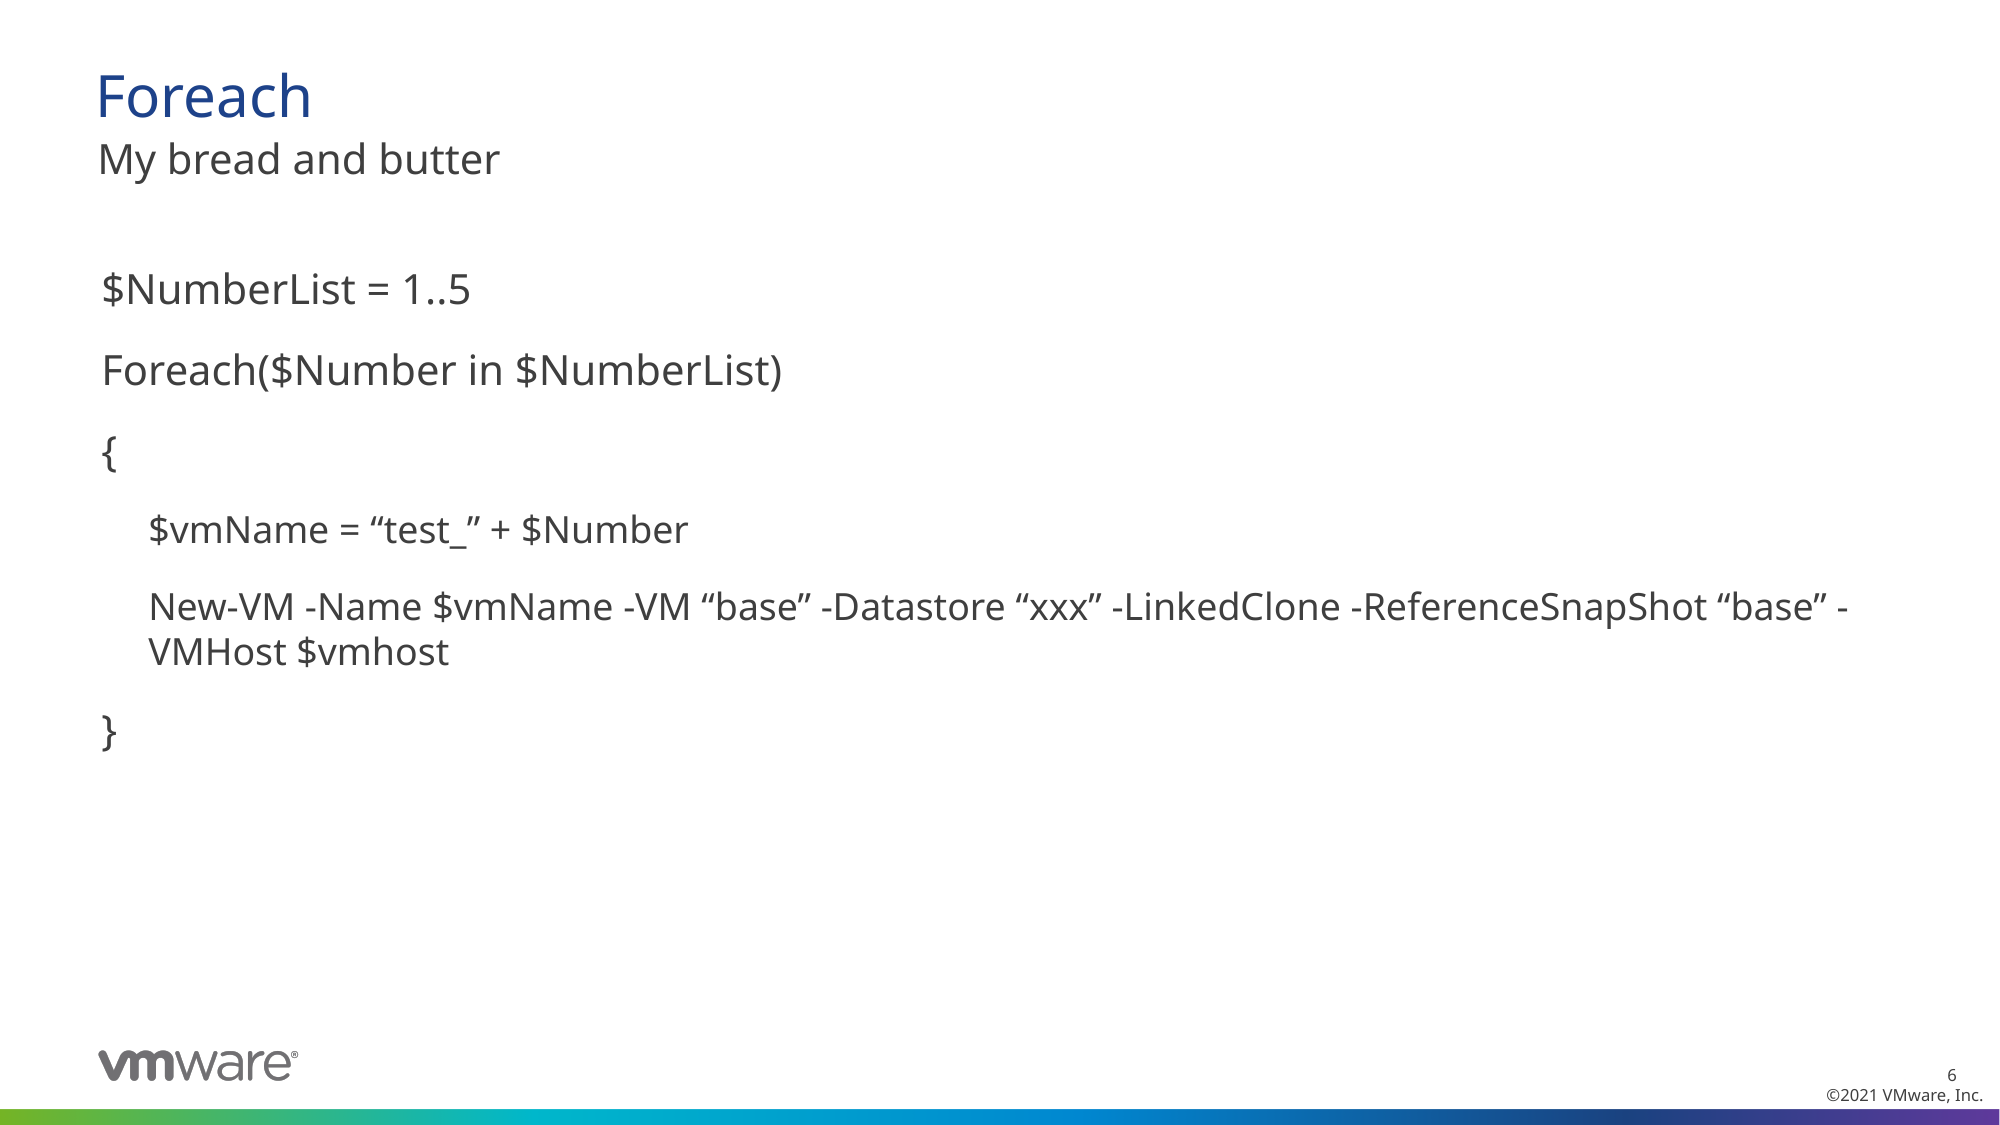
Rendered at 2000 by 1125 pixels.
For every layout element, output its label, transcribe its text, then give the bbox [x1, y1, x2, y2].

picture [1075, 1109, 2000, 1125]
subtitle My bread and butter [97, 133, 1900, 174]
list $NumberList = 1..5 Foreach($Number in $NumberList) { $vmName = “test_” + $Number New-VM -Name $vmName -VM “base” -Datastore “xxx” -LinkedClone -ReferenceSnapShot “base” -VMHost $vmhost } [101, 262, 1902, 1013]
title Foreach [95, 67, 1900, 131]
picture [0, 1020, 720, 1125]
